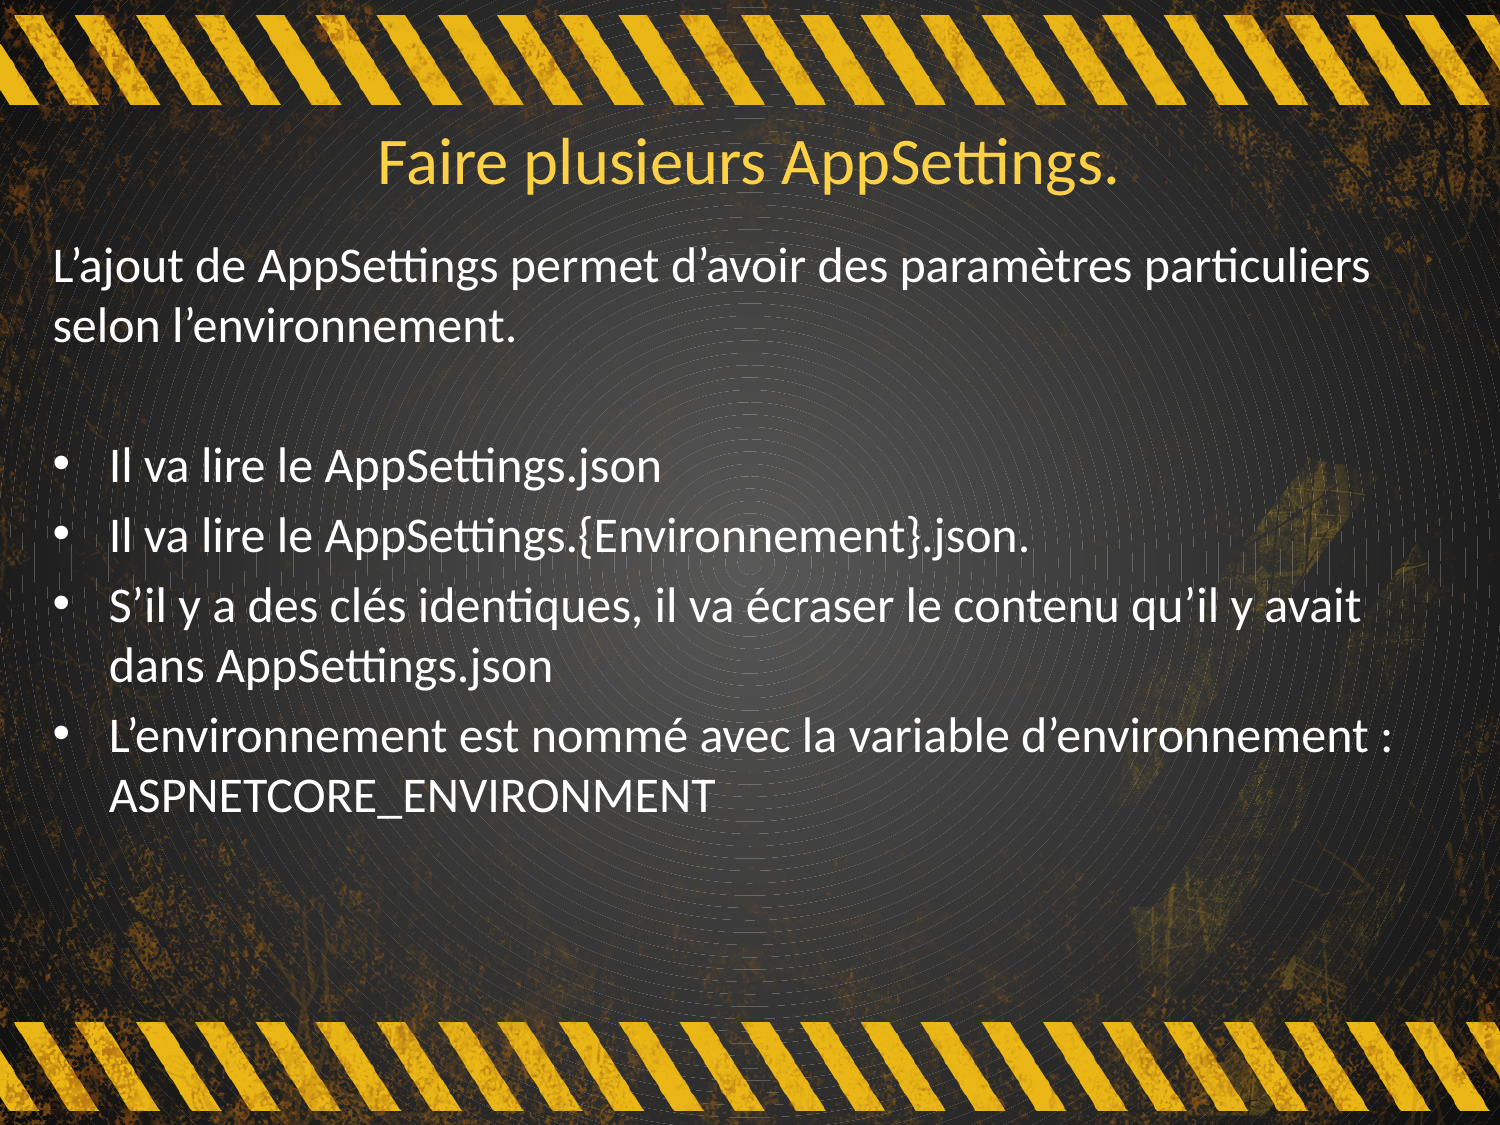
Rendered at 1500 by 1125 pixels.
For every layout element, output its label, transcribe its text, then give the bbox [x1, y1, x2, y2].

picture [0, 0, 1500, 1125]
title Faire plusieurs AppSettings. [12, 37, 1500, 279]
subtitle L’ajout de AppSettings permet d’avoir des paramètres particuliers selon l’environnement. Il va lire le AppSettings.json Il va lire le AppSettings.{Environnement}.json. S’il y a des clés identiques, il va écraser le contenu qu’il y avait dans AppSettings.json L’environnement est nommé avec la variable d’environnement : ASPNETCORE_ENVIRONMENT [37, 224, 1463, 950]
